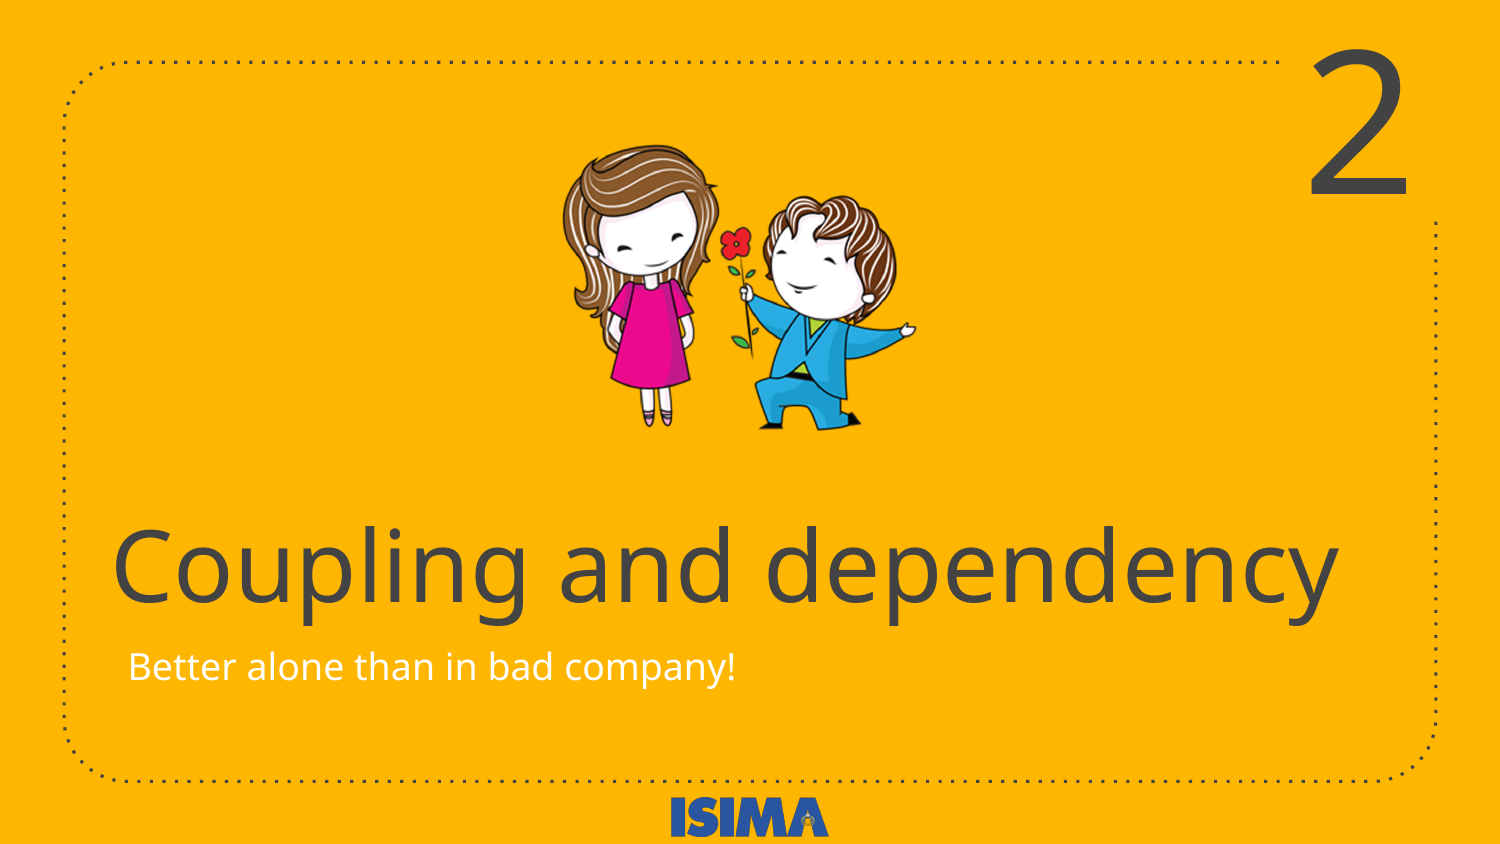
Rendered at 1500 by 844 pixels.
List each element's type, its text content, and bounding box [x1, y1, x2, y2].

text_box 2 [1281, 0, 1439, 229]
title Coupling and dependency [76, 447, 1439, 638]
picture [671, 797, 829, 837]
subtitle Better alone than in bad company! [112, 628, 1388, 758]
picture [544, 90, 932, 484]
